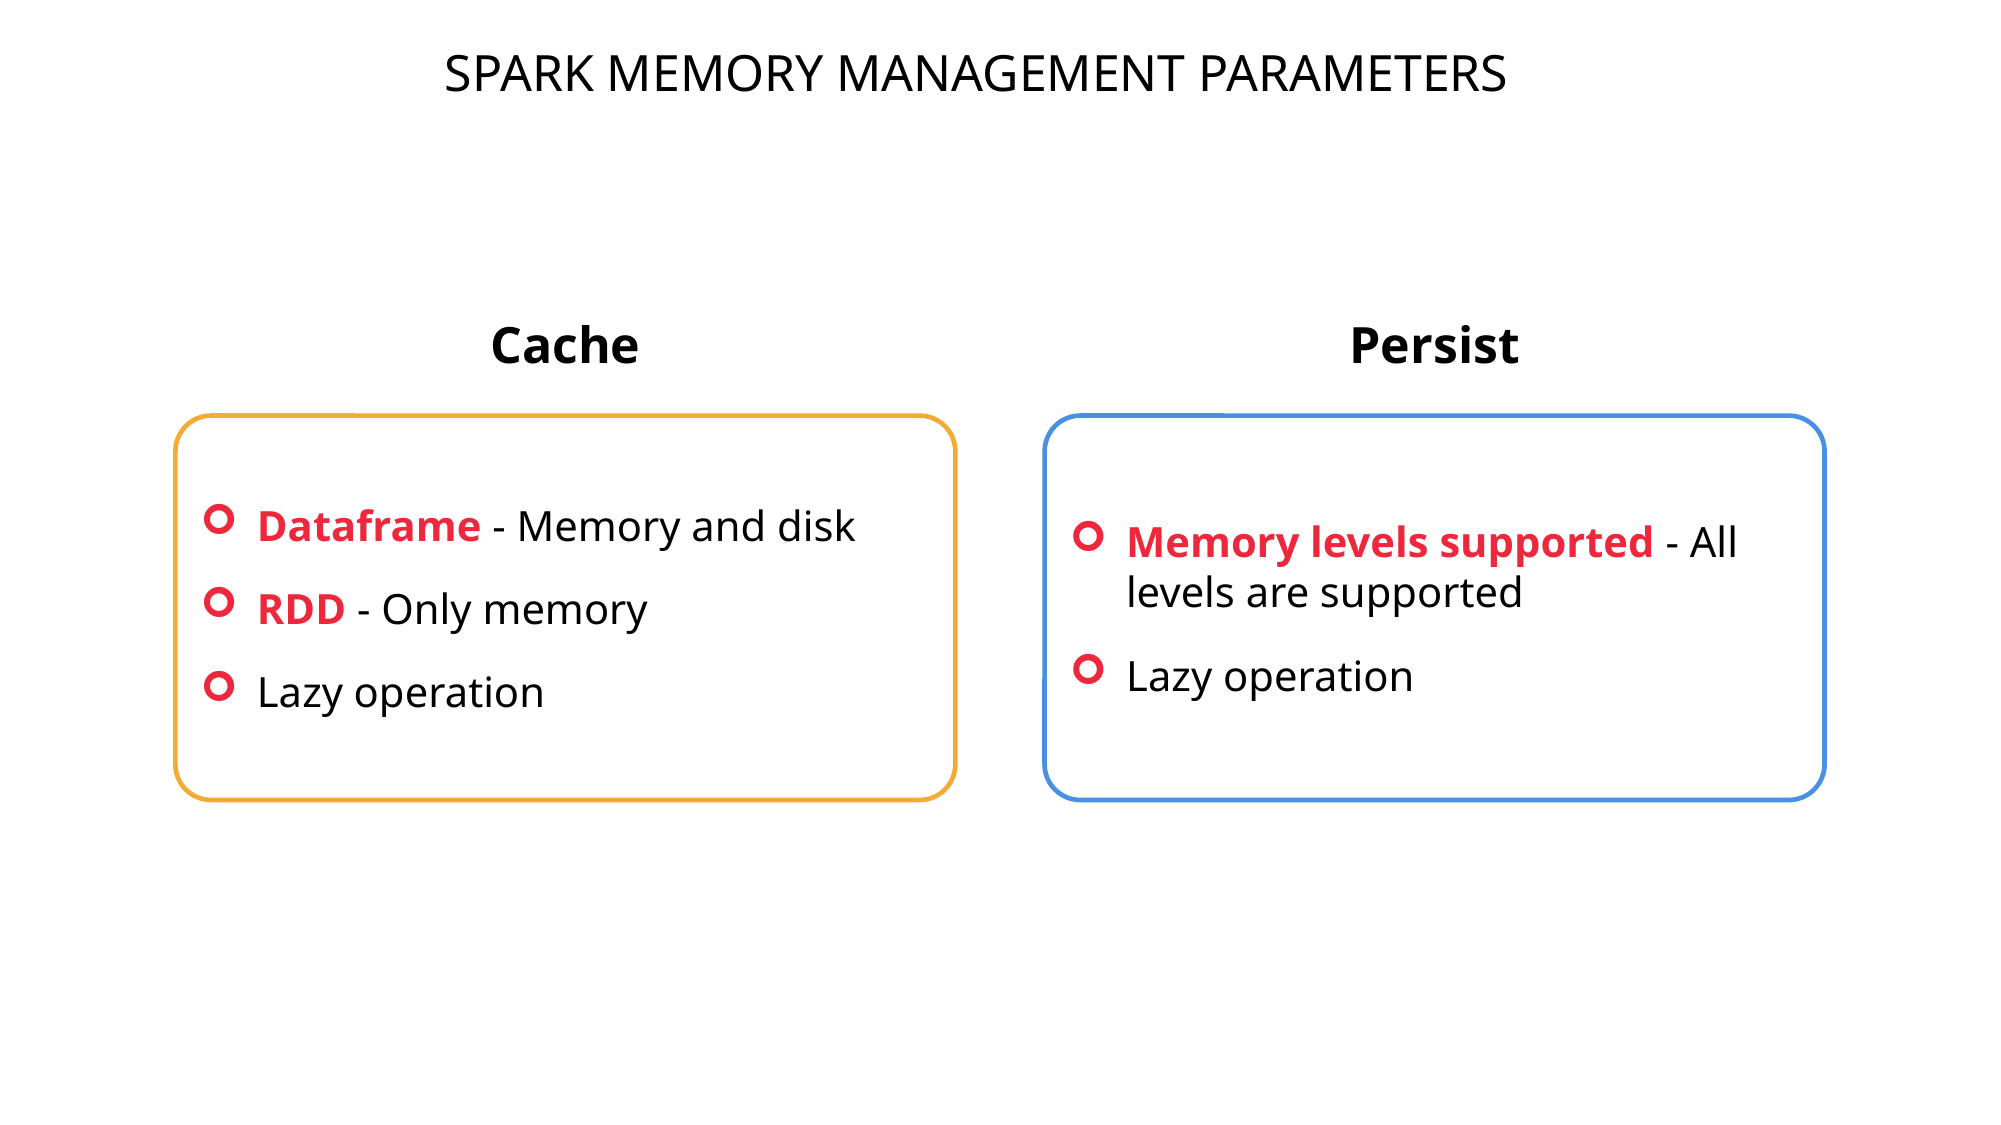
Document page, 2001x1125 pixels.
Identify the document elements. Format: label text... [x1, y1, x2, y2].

text_box Dataframe - Memory and disk RDD - Only memory Lazy operation [175, 415, 956, 801]
text_box SPARK MEMORY MANAGEMENT PARAMETERS [174, 33, 1779, 120]
text_box Memory levels supported - All levels are supported Lazy operation [1044, 415, 1825, 801]
text_box Persist [1269, 307, 1601, 381]
text_box Cache [399, 307, 731, 381]
